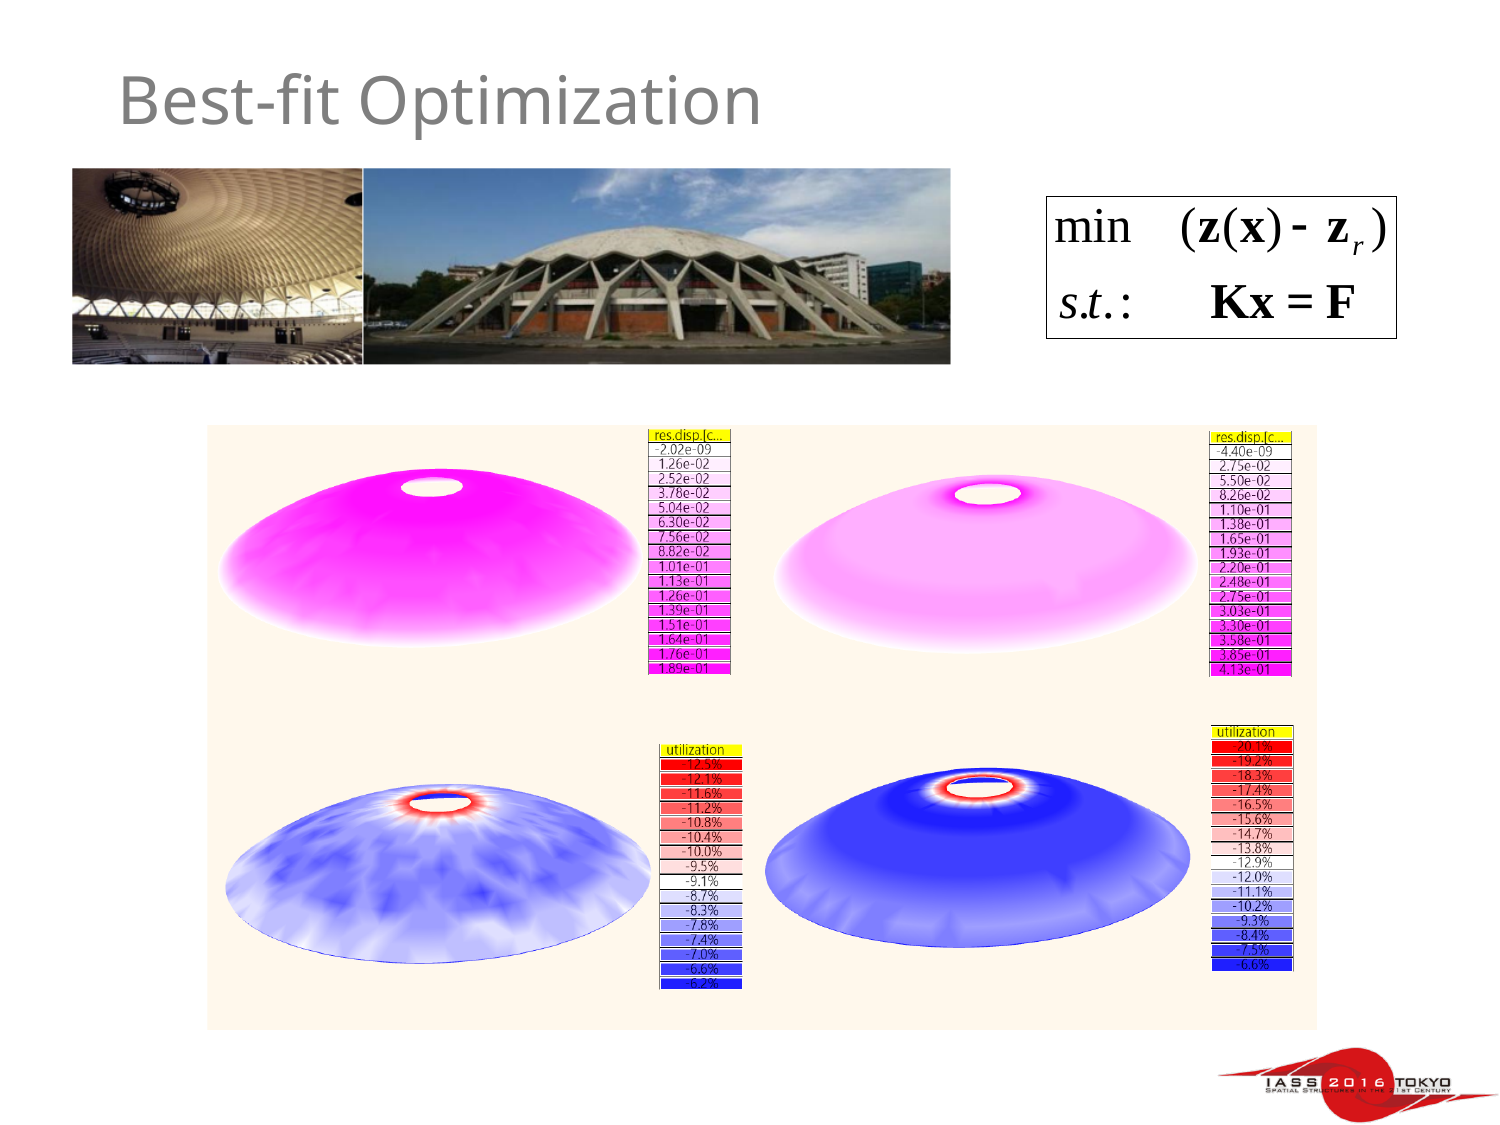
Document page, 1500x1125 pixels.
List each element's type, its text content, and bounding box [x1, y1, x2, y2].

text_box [1046, 195, 1397, 339]
picture [1212, 1046, 1500, 1125]
picture [70, 166, 953, 369]
picture [207, 425, 1317, 1030]
text_box Best-fit Optimization [103, 59, 1397, 278]
